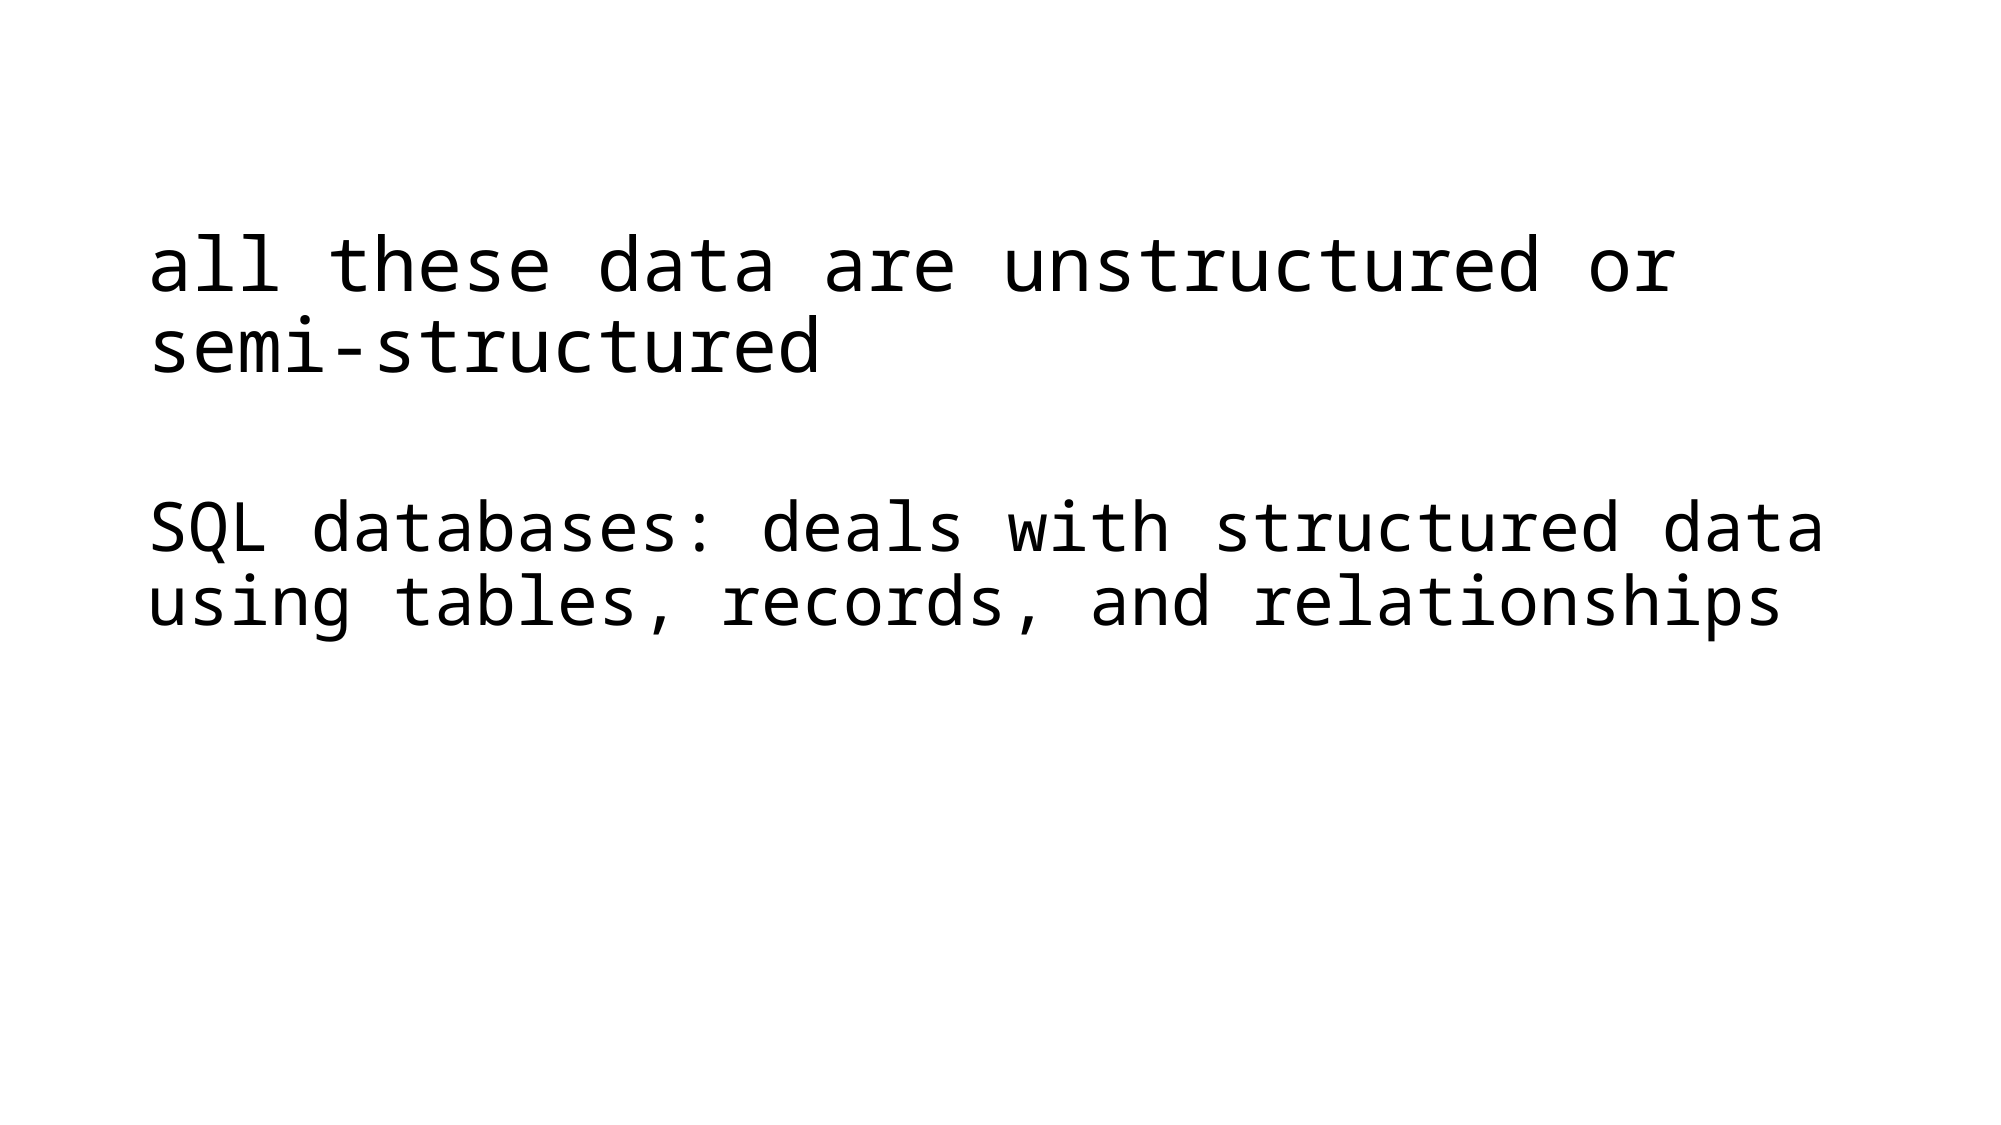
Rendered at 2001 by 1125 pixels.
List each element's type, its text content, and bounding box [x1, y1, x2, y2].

text_box SQL databases: deals with structured data using tables, records, and relationships [132, 457, 1858, 675]
title all these data are unstructured or semi-structured [132, 198, 1858, 416]
